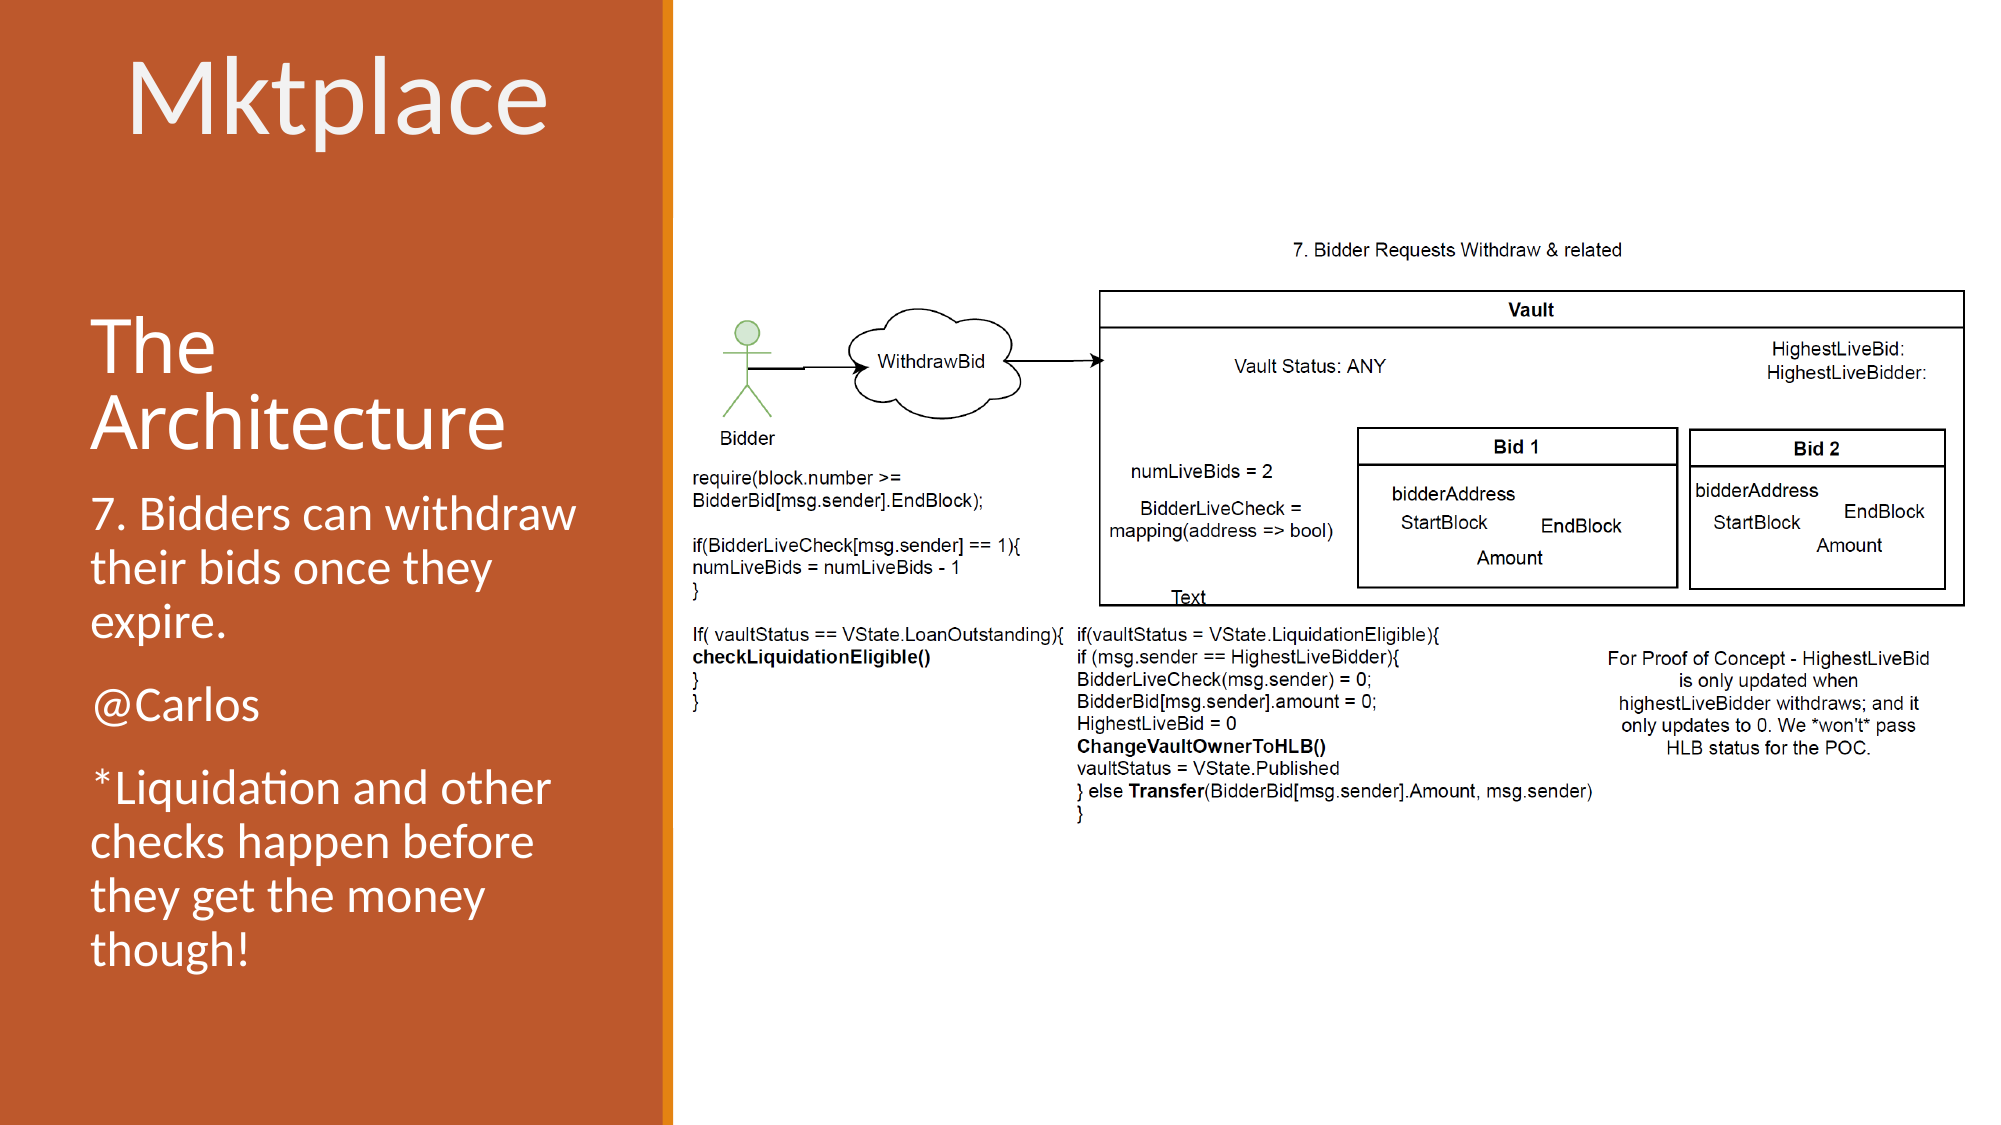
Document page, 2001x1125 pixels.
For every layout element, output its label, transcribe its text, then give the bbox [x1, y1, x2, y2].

list 7. Bidders can withdraw their bids once they expire. @Carlos *Liquidation and other checks happen before they get the money though! [75, 479, 600, 1035]
title The Architecture [75, 97, 600, 473]
picture [672, 217, 1987, 828]
